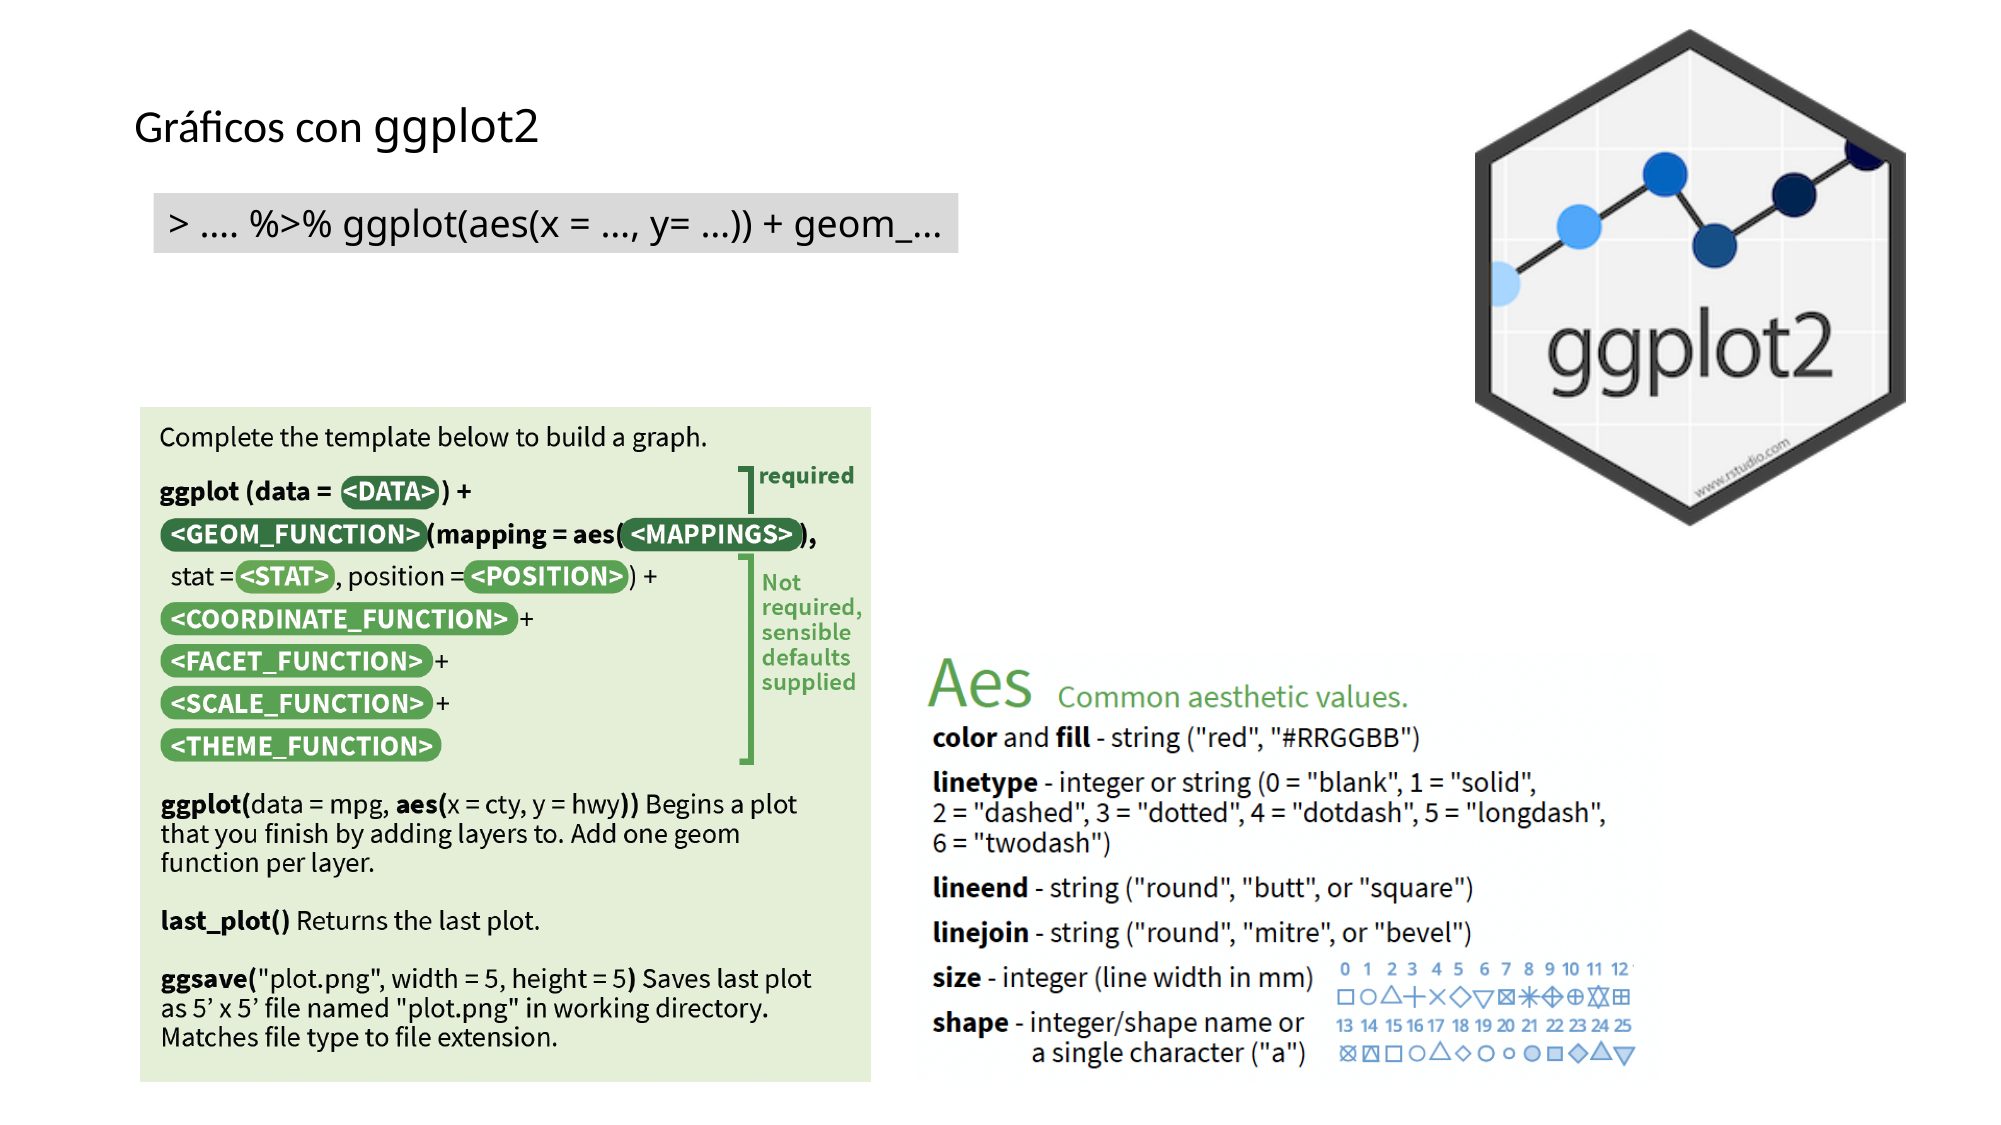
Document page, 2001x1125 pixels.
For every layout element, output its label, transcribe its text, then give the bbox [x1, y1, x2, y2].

text_box Gráficos con ggplot2 [119, 89, 556, 160]
picture [914, 650, 1663, 1082]
picture [1474, 29, 1906, 528]
text_box > …. %>% ggplot(aes(x = …, y= …)) + geom_... [153, 193, 959, 253]
picture [140, 407, 871, 1082]
